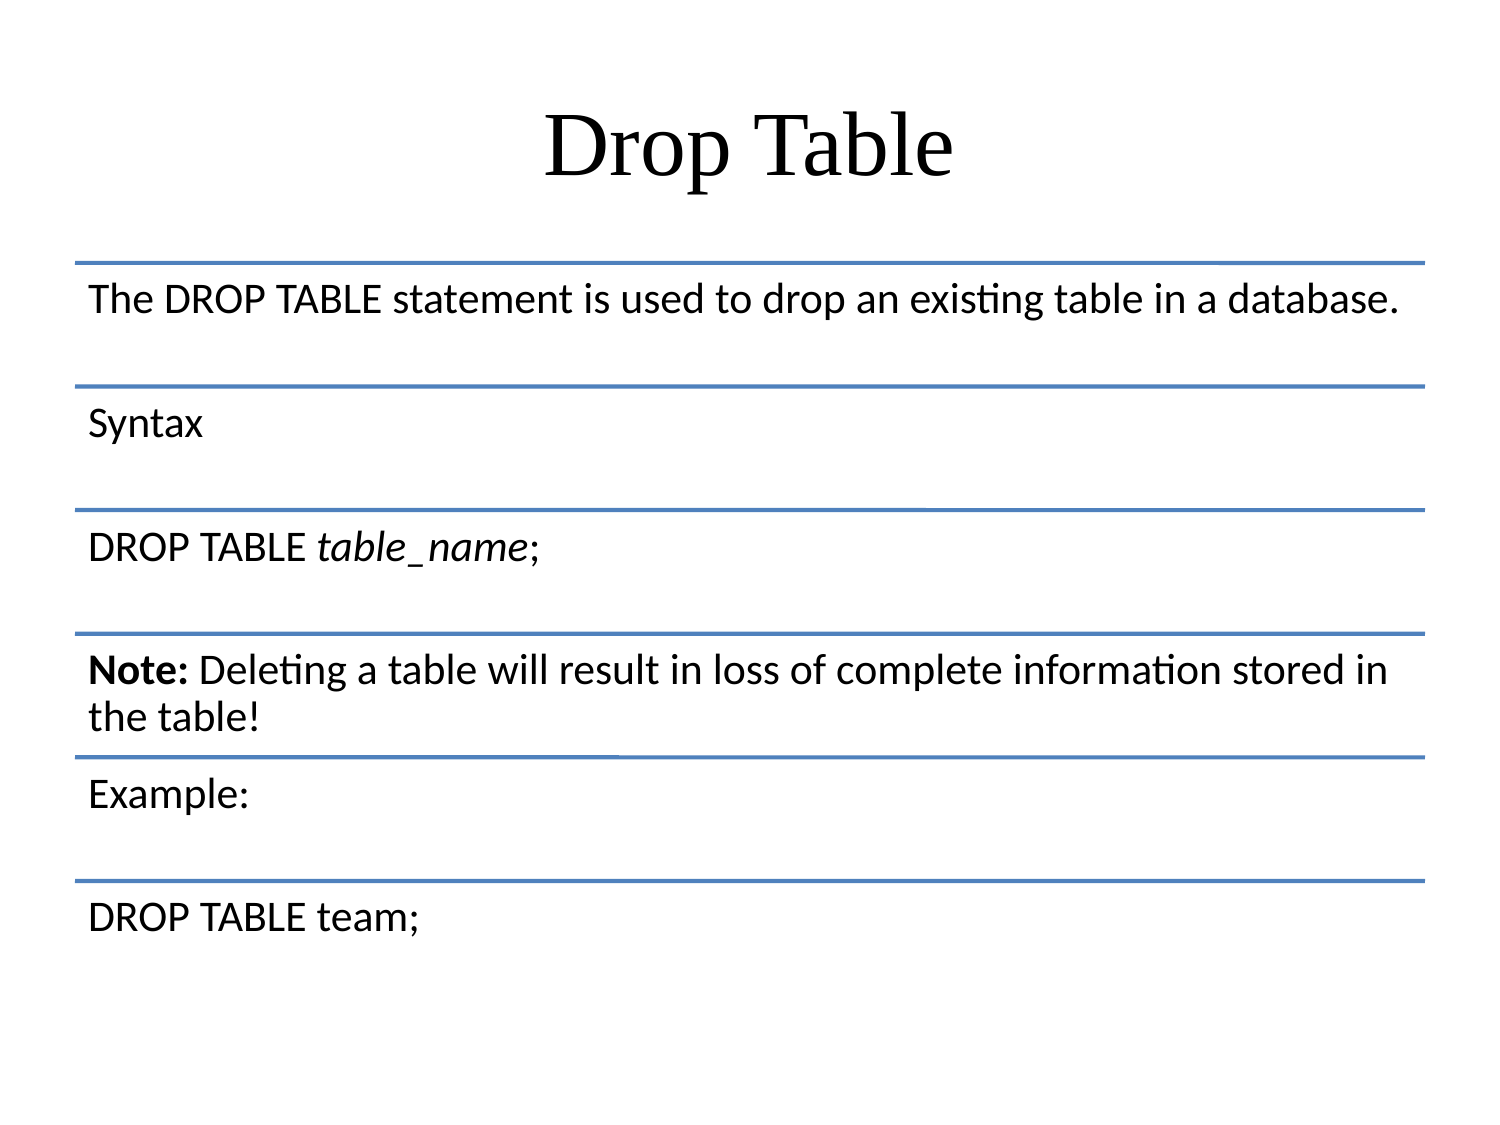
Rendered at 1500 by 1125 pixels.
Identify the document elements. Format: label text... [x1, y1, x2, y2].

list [74, 262, 1426, 1006]
title Drop Table [75, 45, 1425, 233]
